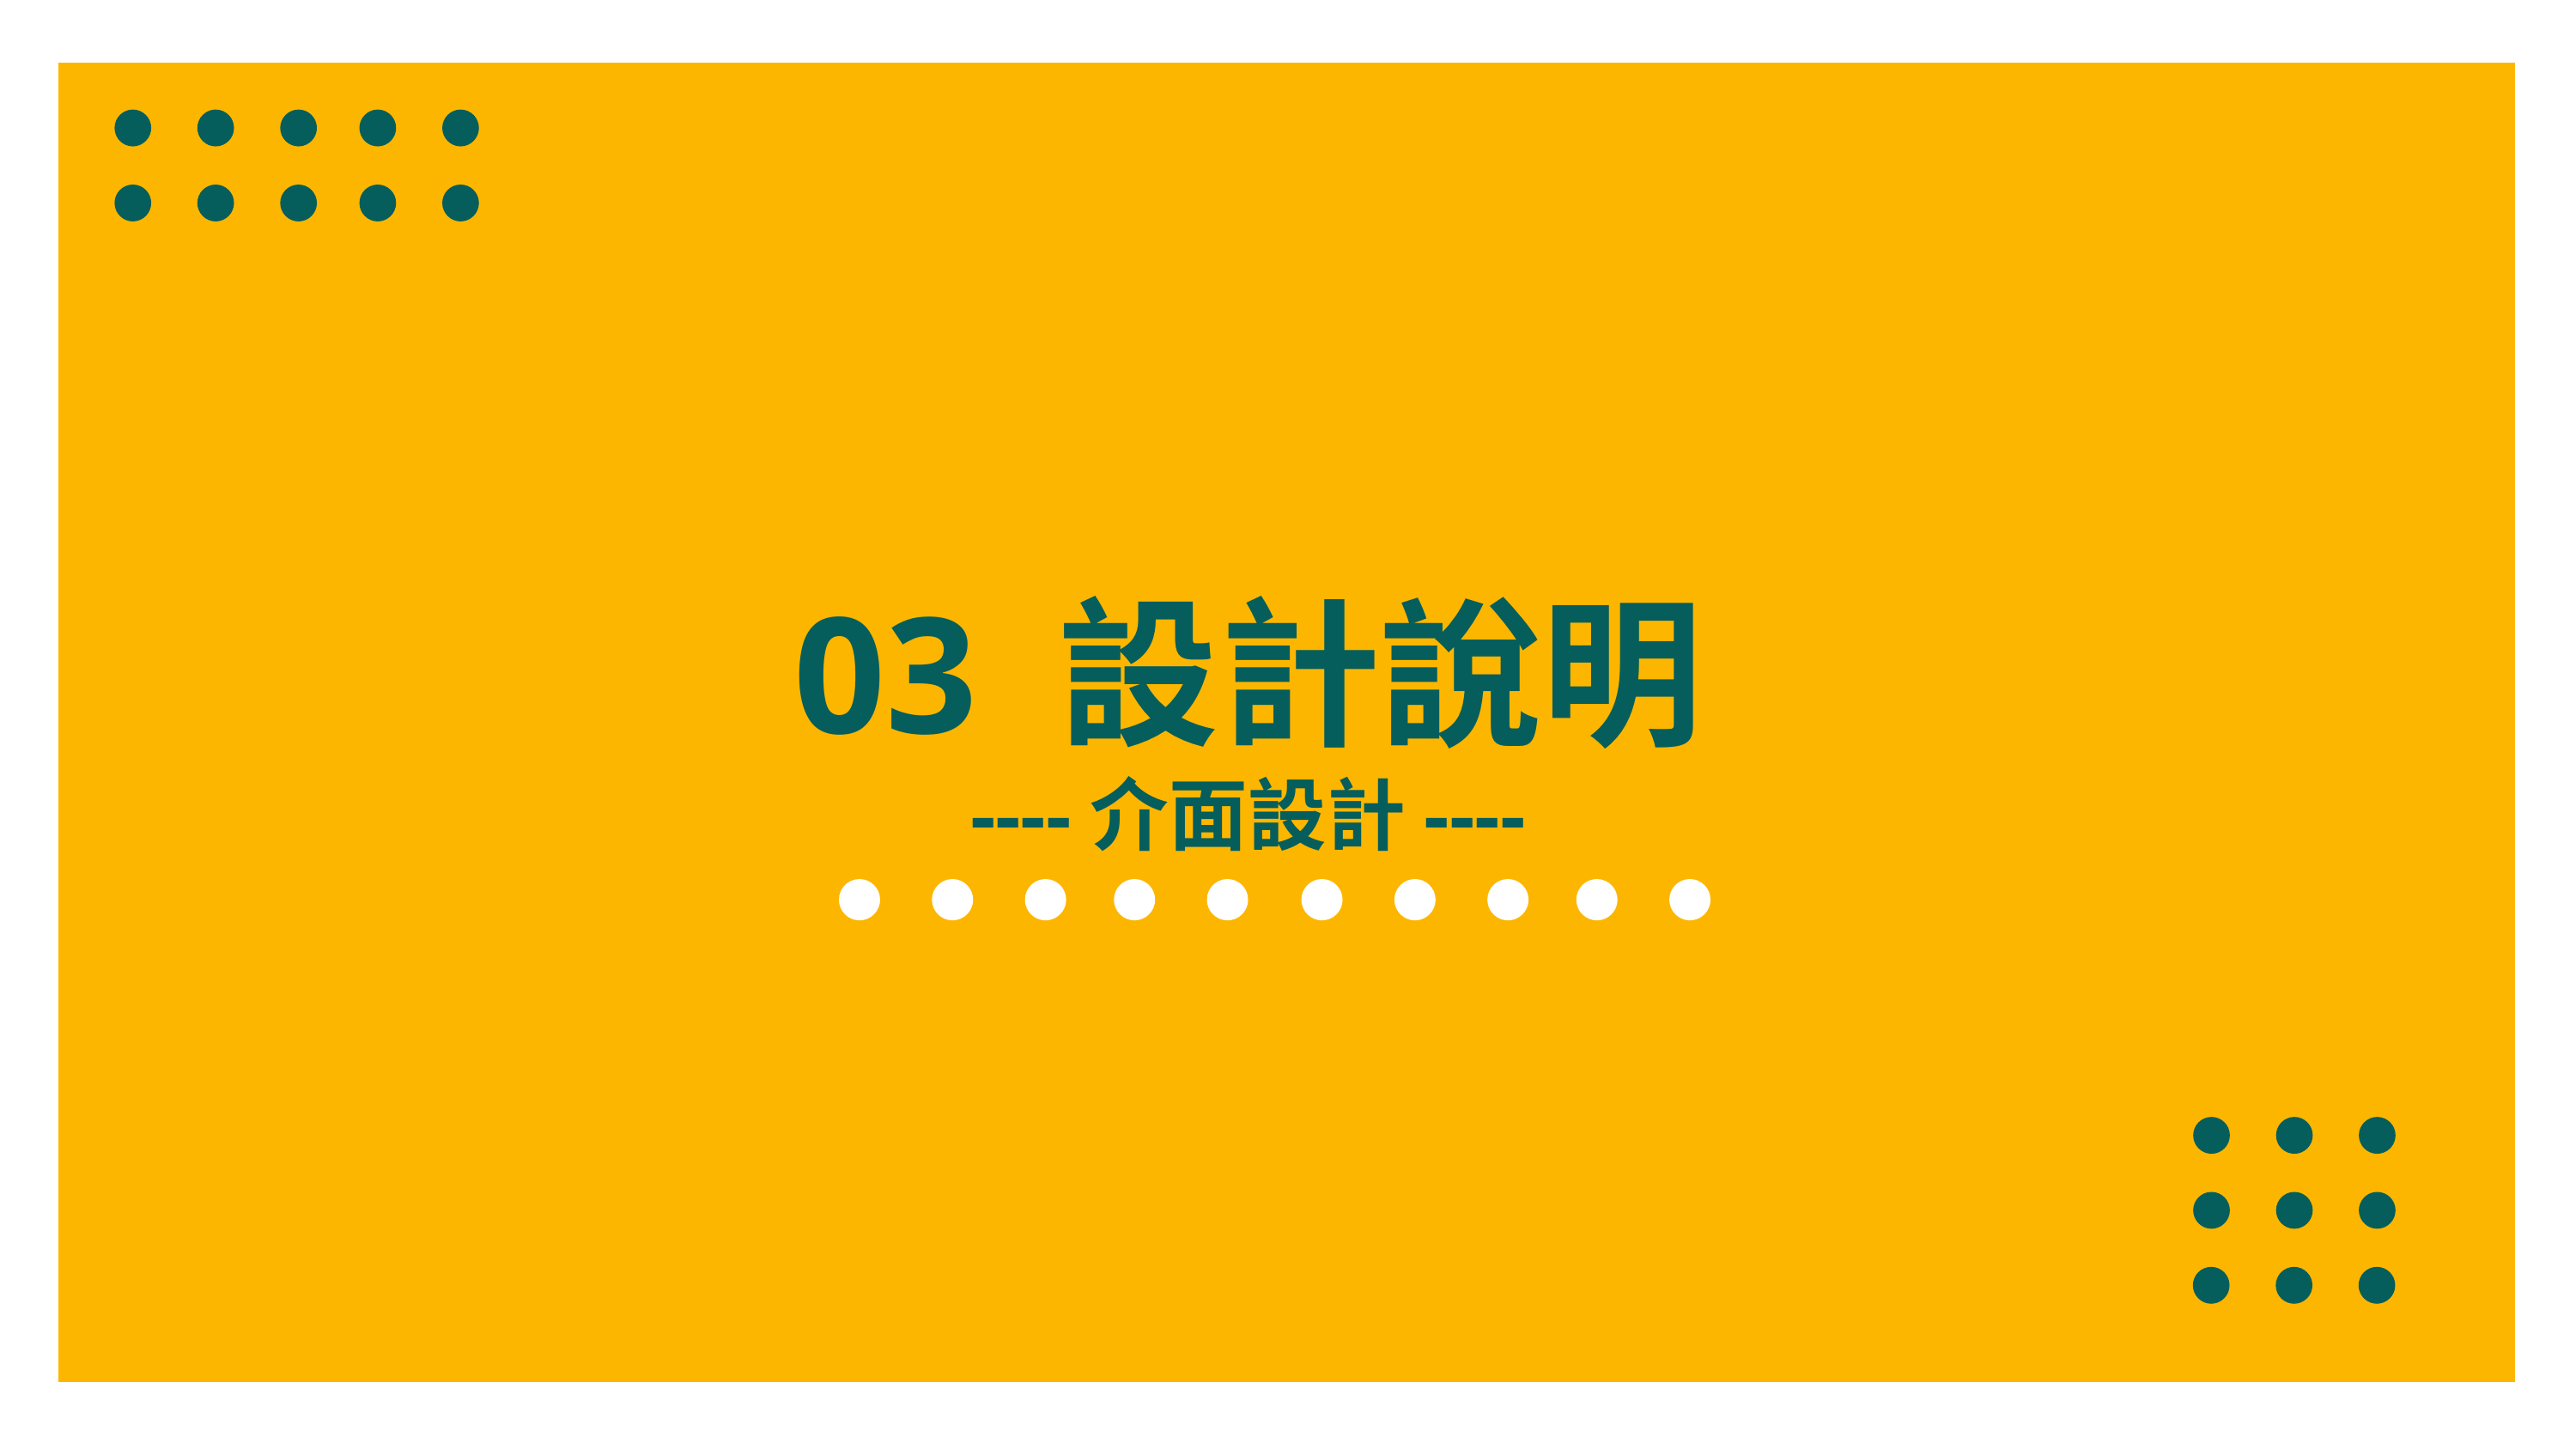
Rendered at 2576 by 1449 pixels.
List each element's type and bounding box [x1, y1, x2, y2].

text_box [838, 878, 1249, 921]
text_box [114, 109, 479, 222]
text_box [1301, 878, 1711, 921]
text_box [2192, 1116, 2396, 1304]
text_box [58, 62, 2515, 1383]
